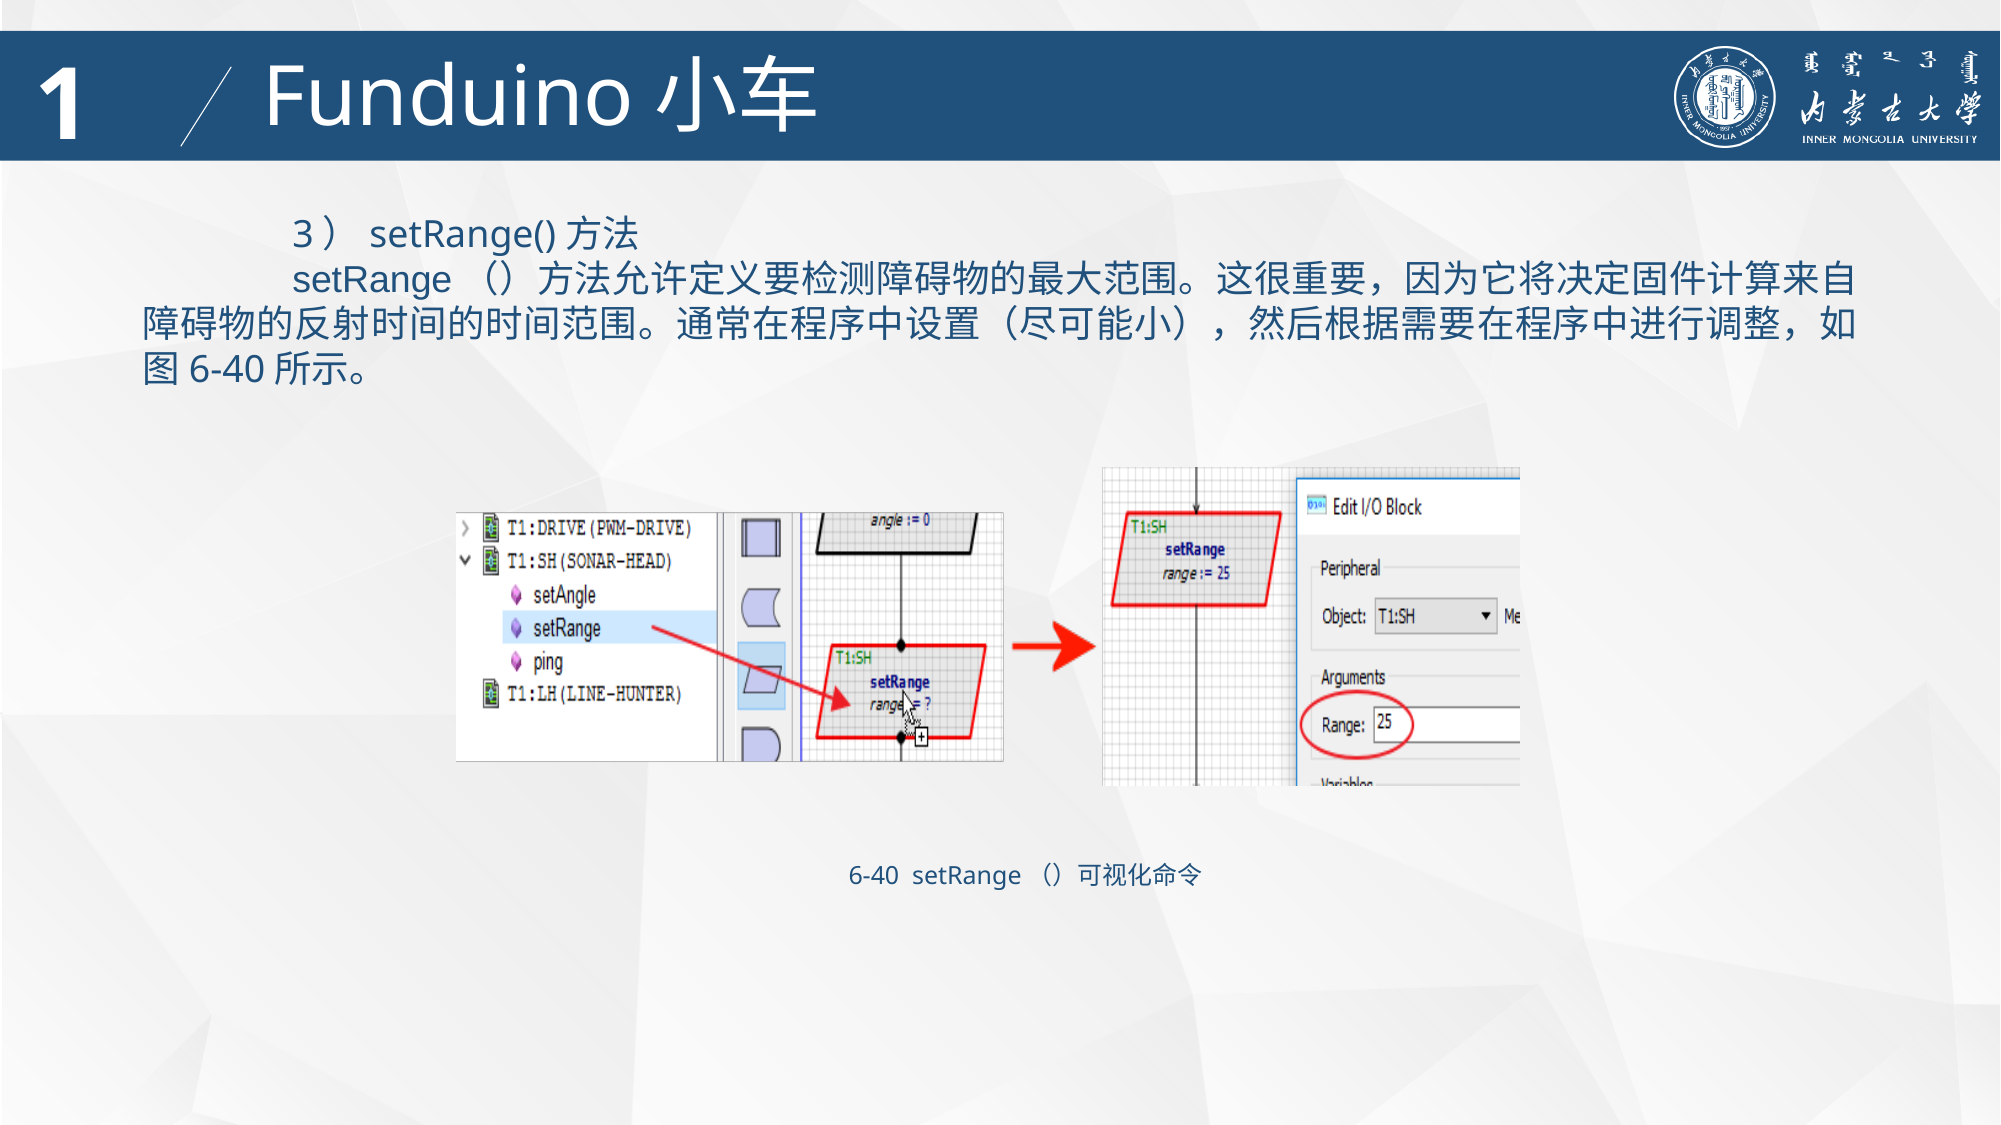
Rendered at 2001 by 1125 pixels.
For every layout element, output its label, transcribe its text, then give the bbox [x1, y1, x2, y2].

text_box 3）setRange()方法 setRange（）方法允许定义要检测障碍物的最大范围。这很重要，因为它将决定固件计算来自障碍物的反射时间的时间范围。通常在程序中设置（尽可能小），然后根据需要在程序中进行调整，如图6-40所示。 [127, 202, 1873, 398]
list Funduino小车 [247, 45, 1036, 134]
picture [0, 0, 2001, 1125]
list 1 [19, 45, 200, 212]
text_box 6-40 setRange（）可视化命令 [833, 855, 1237, 936]
picture [1673, 46, 1986, 150]
